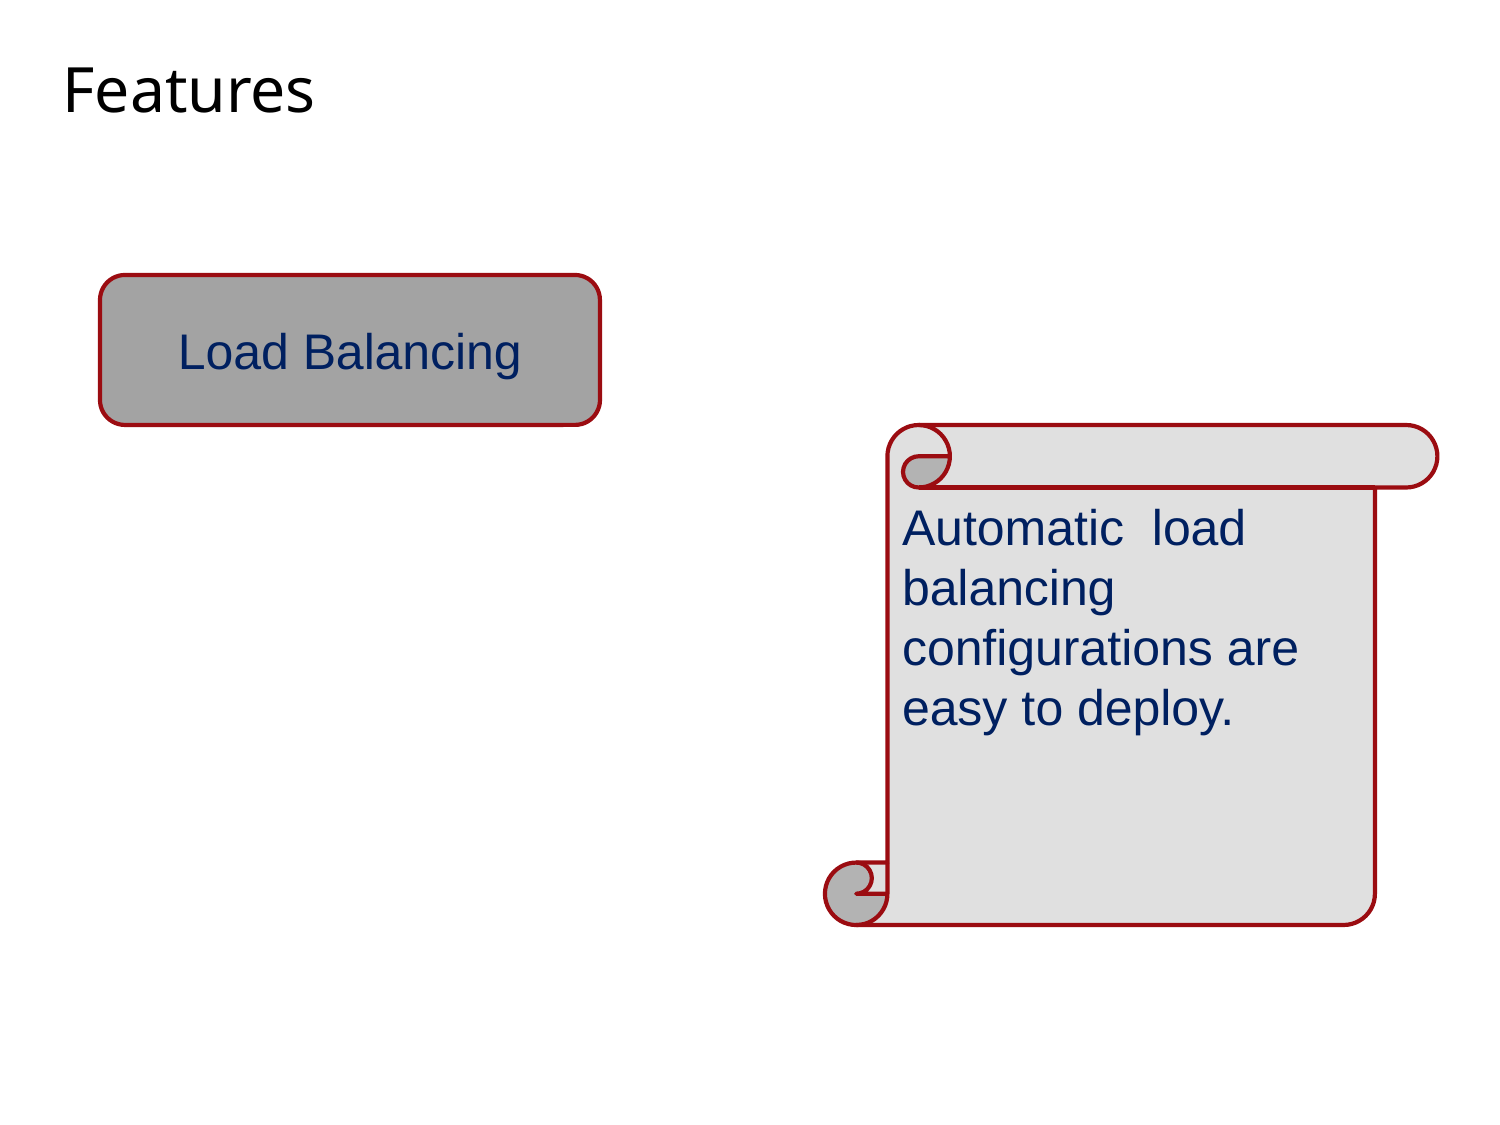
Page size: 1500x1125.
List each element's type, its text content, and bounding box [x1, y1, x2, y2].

title Features [62, 50, 1413, 150]
text_box Load Balancing [97, 272, 603, 428]
text_box Automatic load balancing configurations are easy to deploy. [822, 422, 1440, 928]
